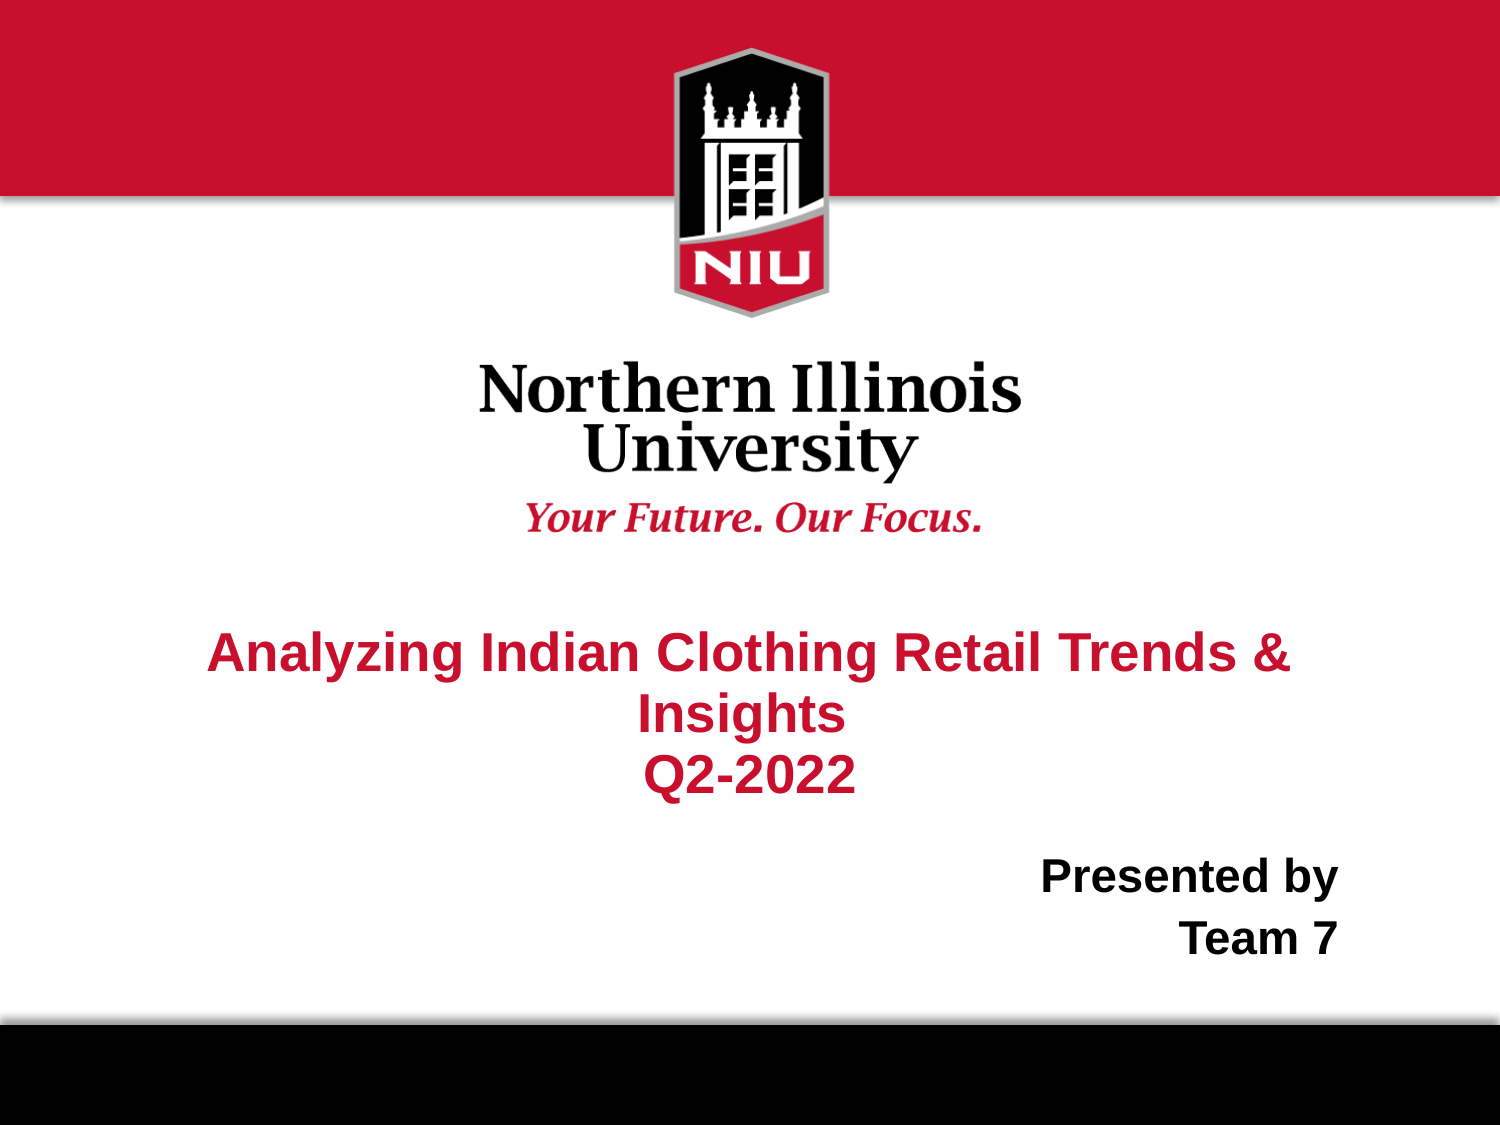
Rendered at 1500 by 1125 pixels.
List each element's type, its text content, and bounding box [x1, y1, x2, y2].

subtitle Presented by Team 7 [200, 842, 1355, 975]
picture [479, 47, 1021, 533]
title Analyzing Indian Clothing Retail Trends & Insights Q2-2022 [99, 612, 1400, 813]
